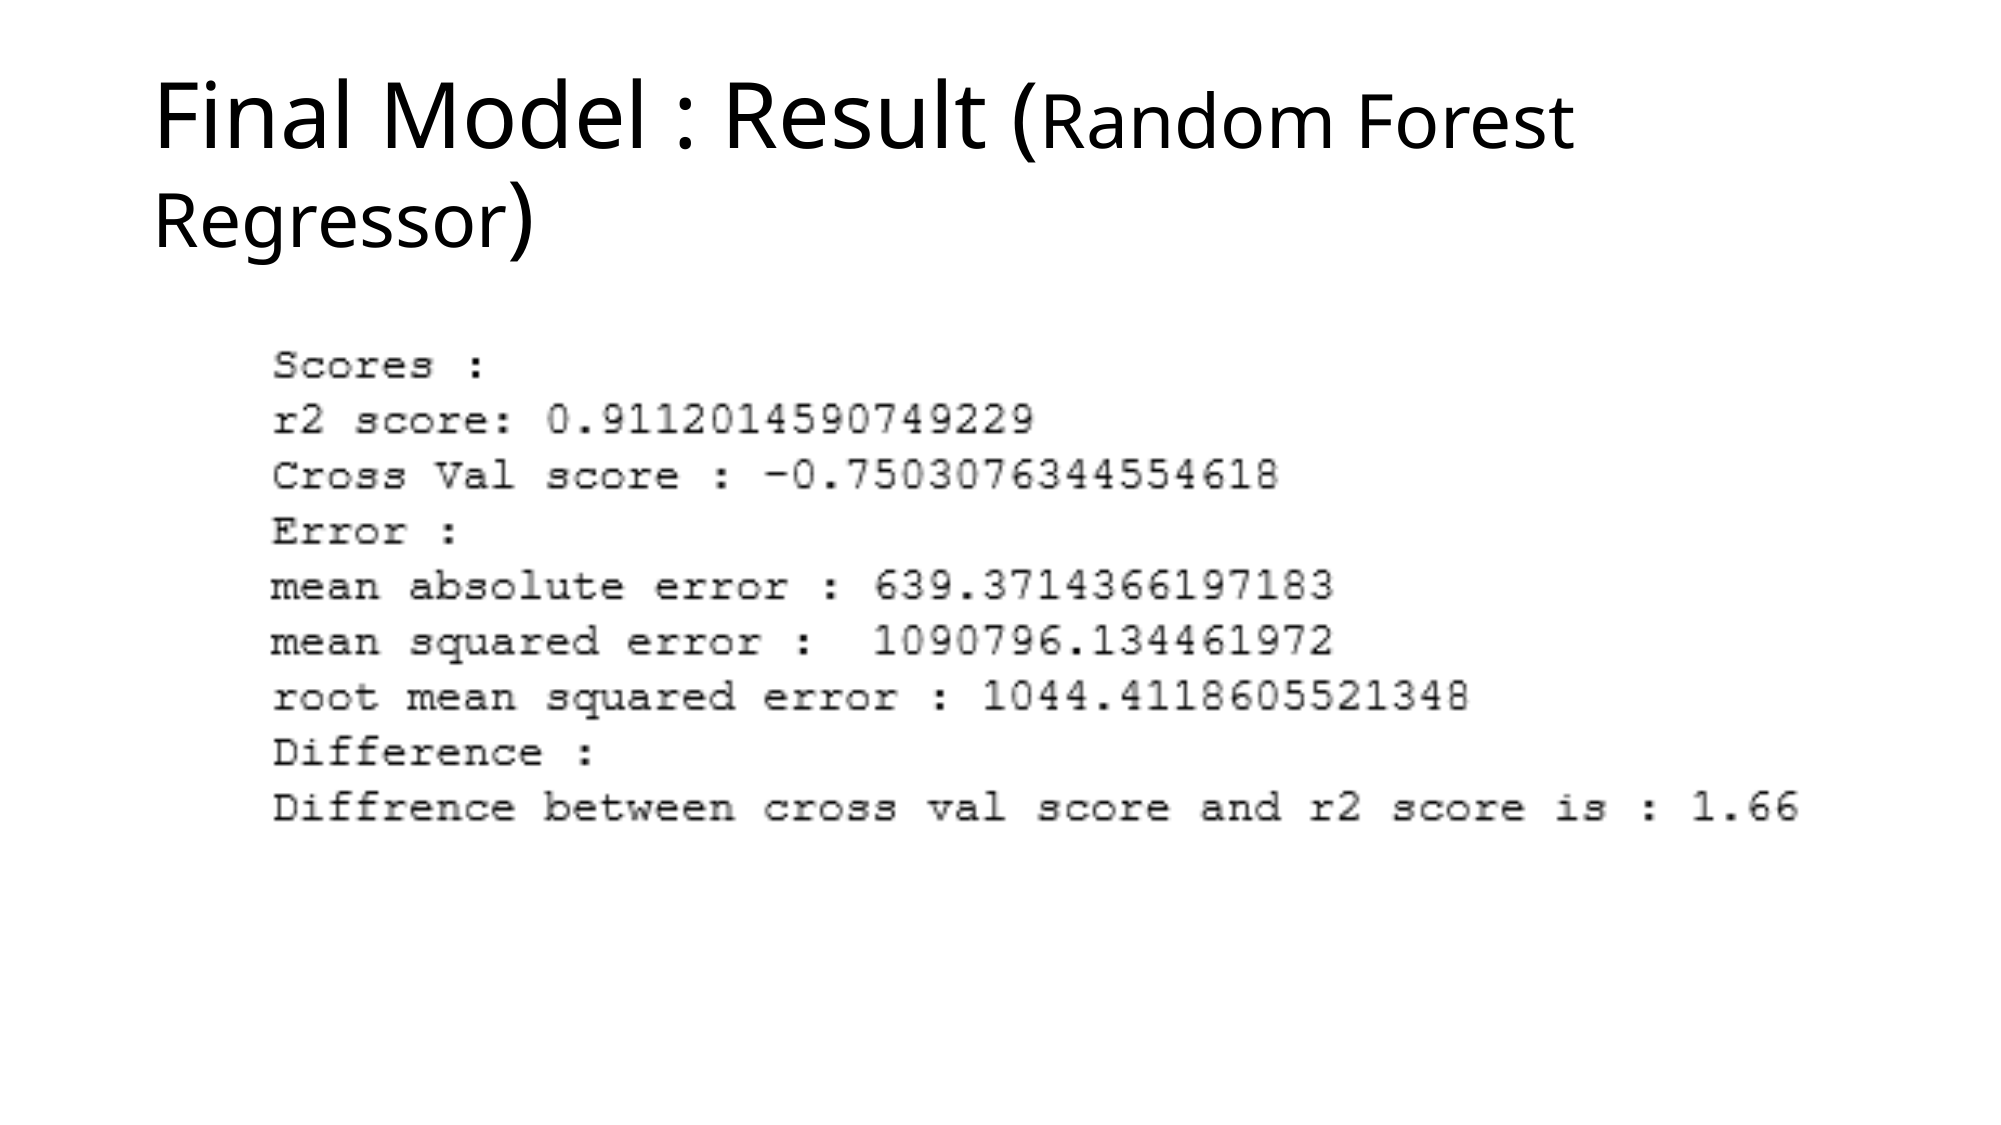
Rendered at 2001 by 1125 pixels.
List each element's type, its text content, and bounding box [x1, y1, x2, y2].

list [243, 330, 1815, 854]
title Final Model : Result (Random Forest Regressor) [137, 59, 1863, 278]
